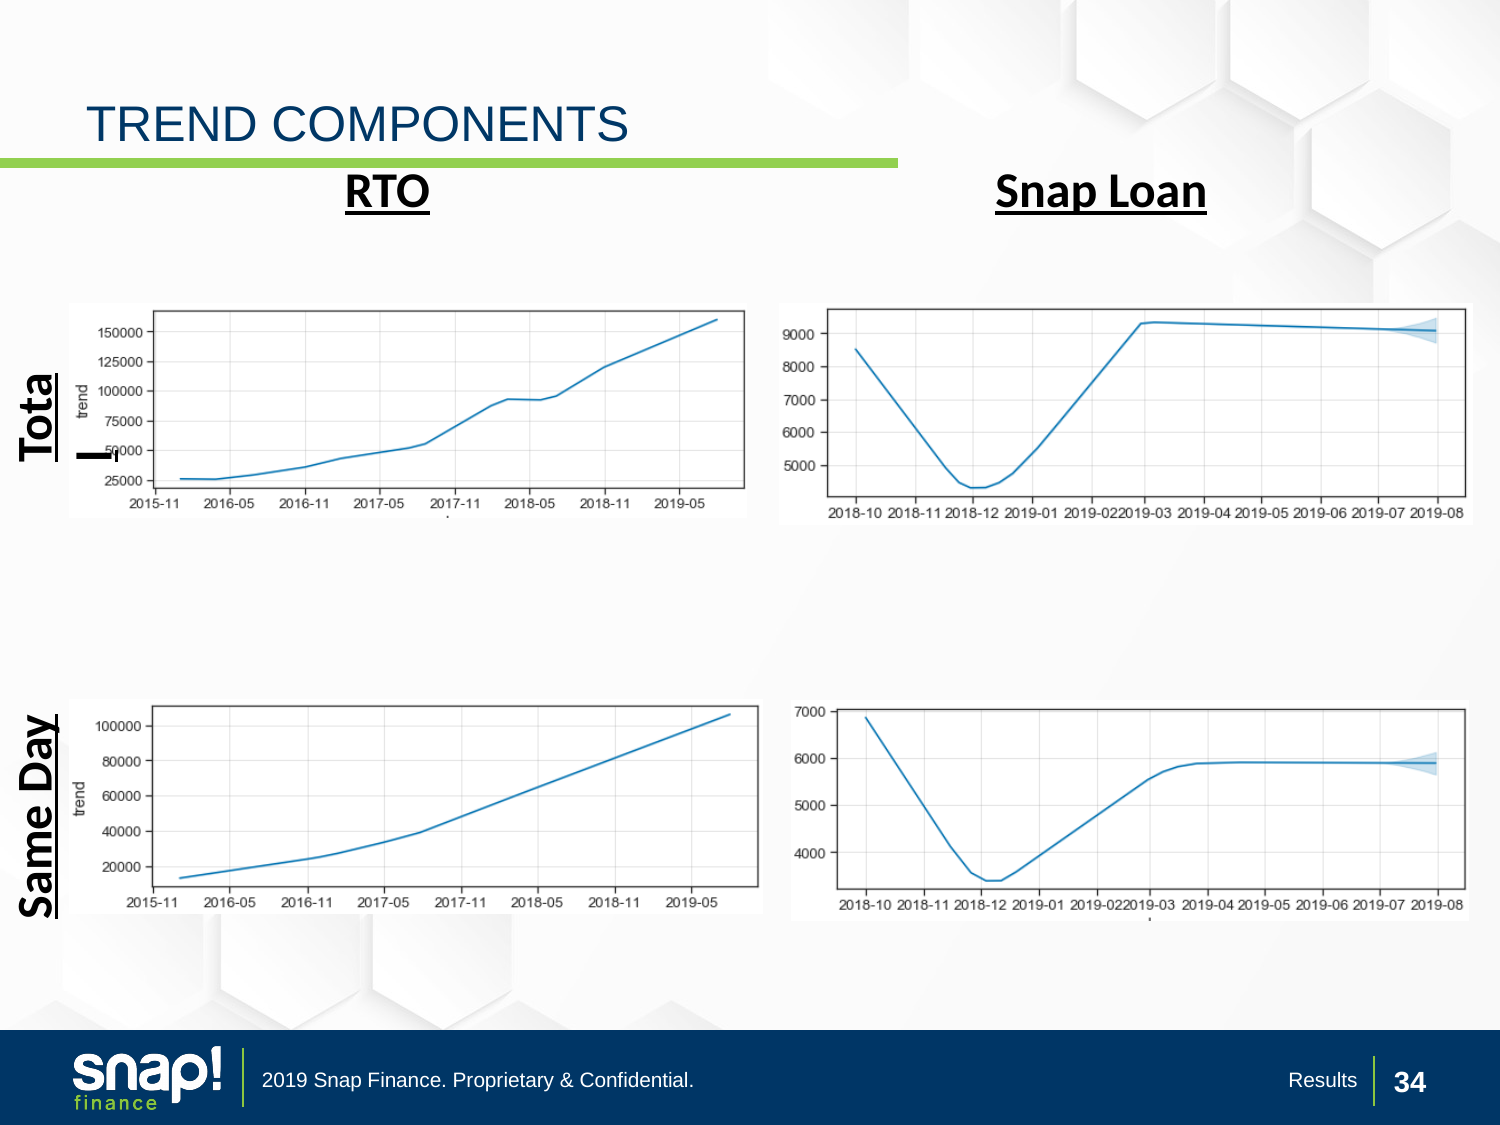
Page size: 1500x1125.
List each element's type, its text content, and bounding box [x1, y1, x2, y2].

list Trend Components [71, 90, 885, 179]
text_box Same Day [0, 624, 86, 934]
text_box Total [0, 348, 69, 477]
picture [0, 0, 1500, 1030]
list Results [1112, 1062, 1373, 1099]
text_box Snap Loan [980, 150, 1266, 226]
text_box RTO [330, 150, 508, 226]
